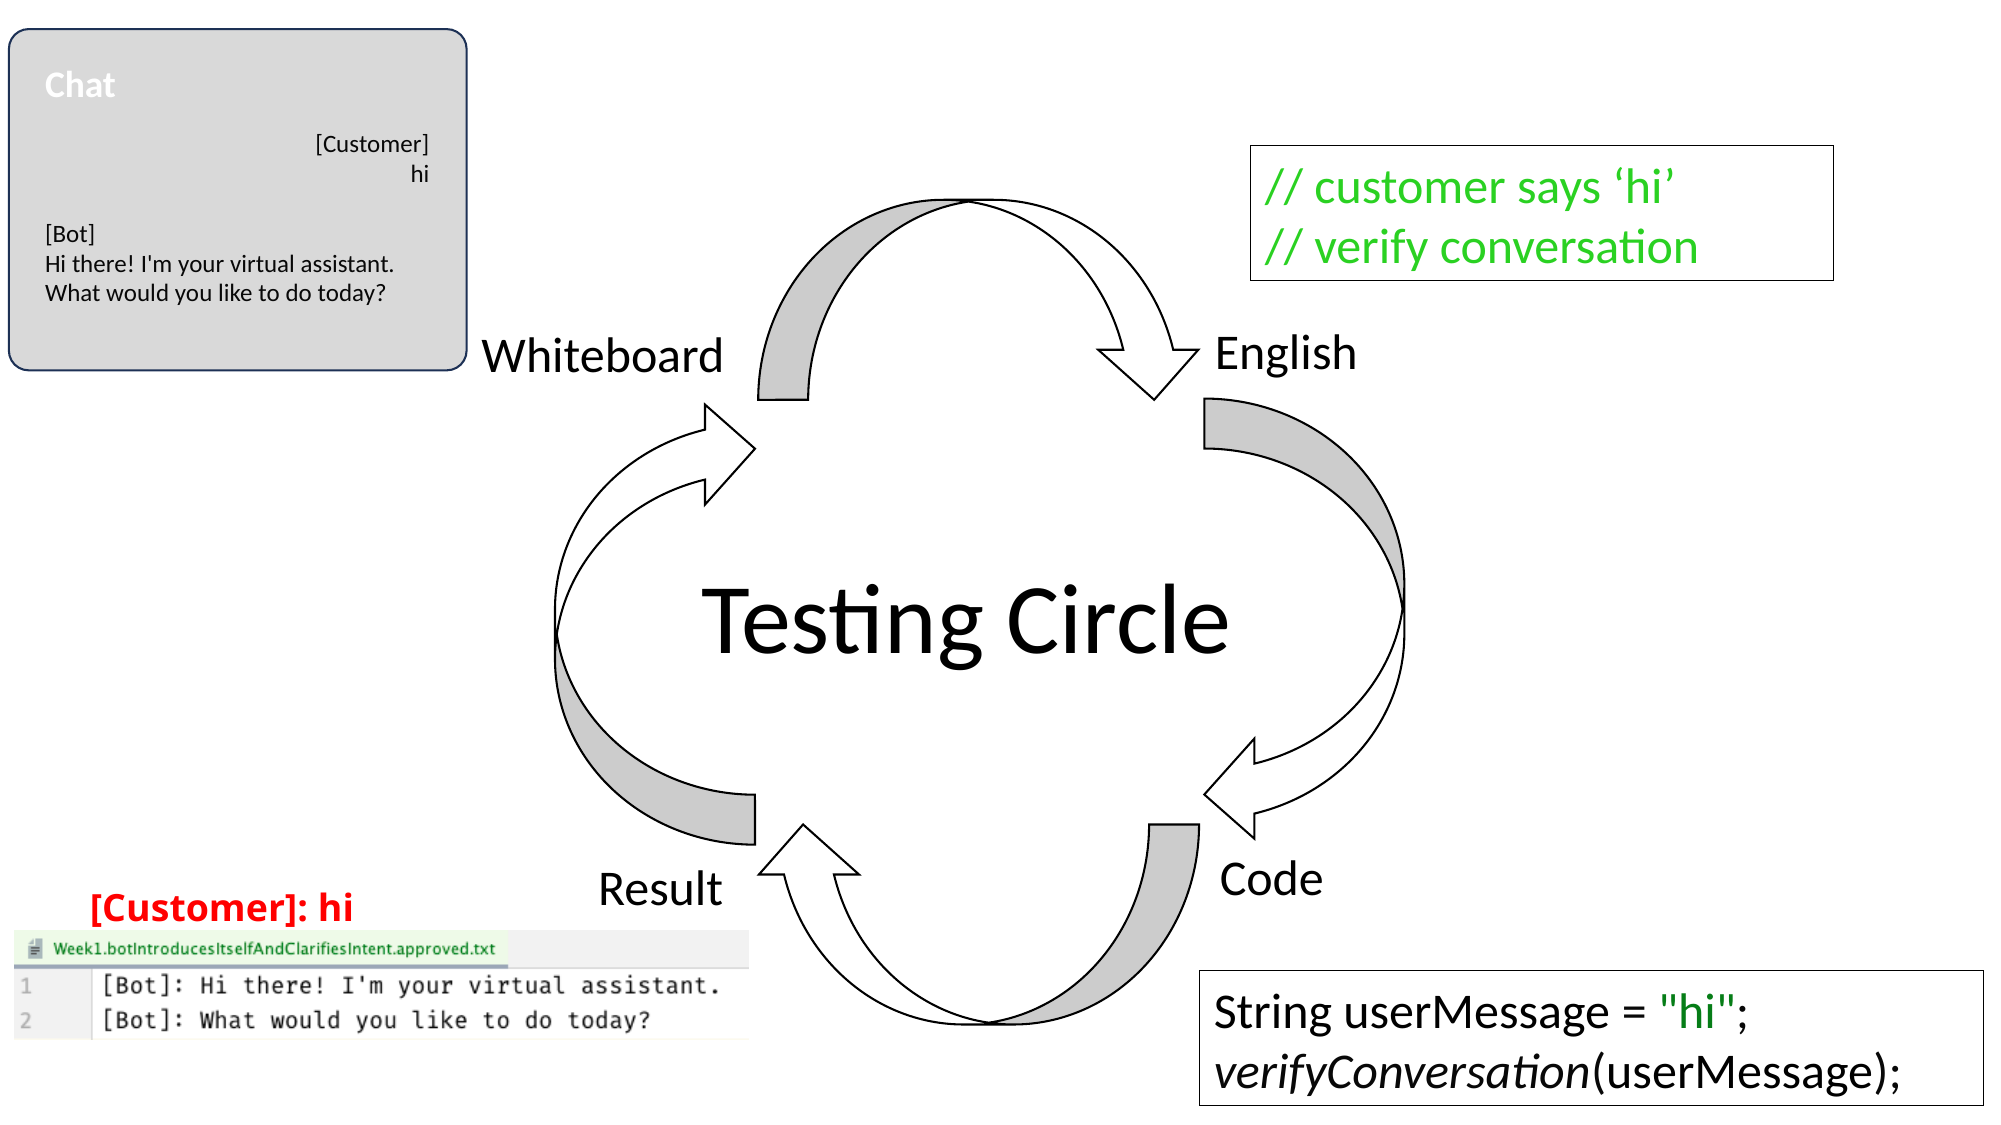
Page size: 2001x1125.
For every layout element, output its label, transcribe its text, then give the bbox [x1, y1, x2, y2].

text_box Testing Circle [686, 545, 1247, 681]
picture [14, 930, 749, 1040]
text_box // customer says ‘hi’ // verify conversation [1250, 145, 1834, 281]
text_box String userMessage = "hi"; verifyConversation(userMessage); [1199, 970, 1984, 1106]
text_box [Customer]: hi [75, 876, 370, 930]
text_box Code [1205, 837, 1339, 913]
text_box [553, 402, 757, 846]
text_box [757, 198, 1199, 402]
text_box English [1199, 312, 1446, 388]
text_box [756, 823, 1201, 1026]
text_box Whiteboard [466, 315, 759, 391]
text_box [1202, 397, 1406, 837]
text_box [8, 29, 467, 371]
text_box Result [583, 848, 752, 923]
